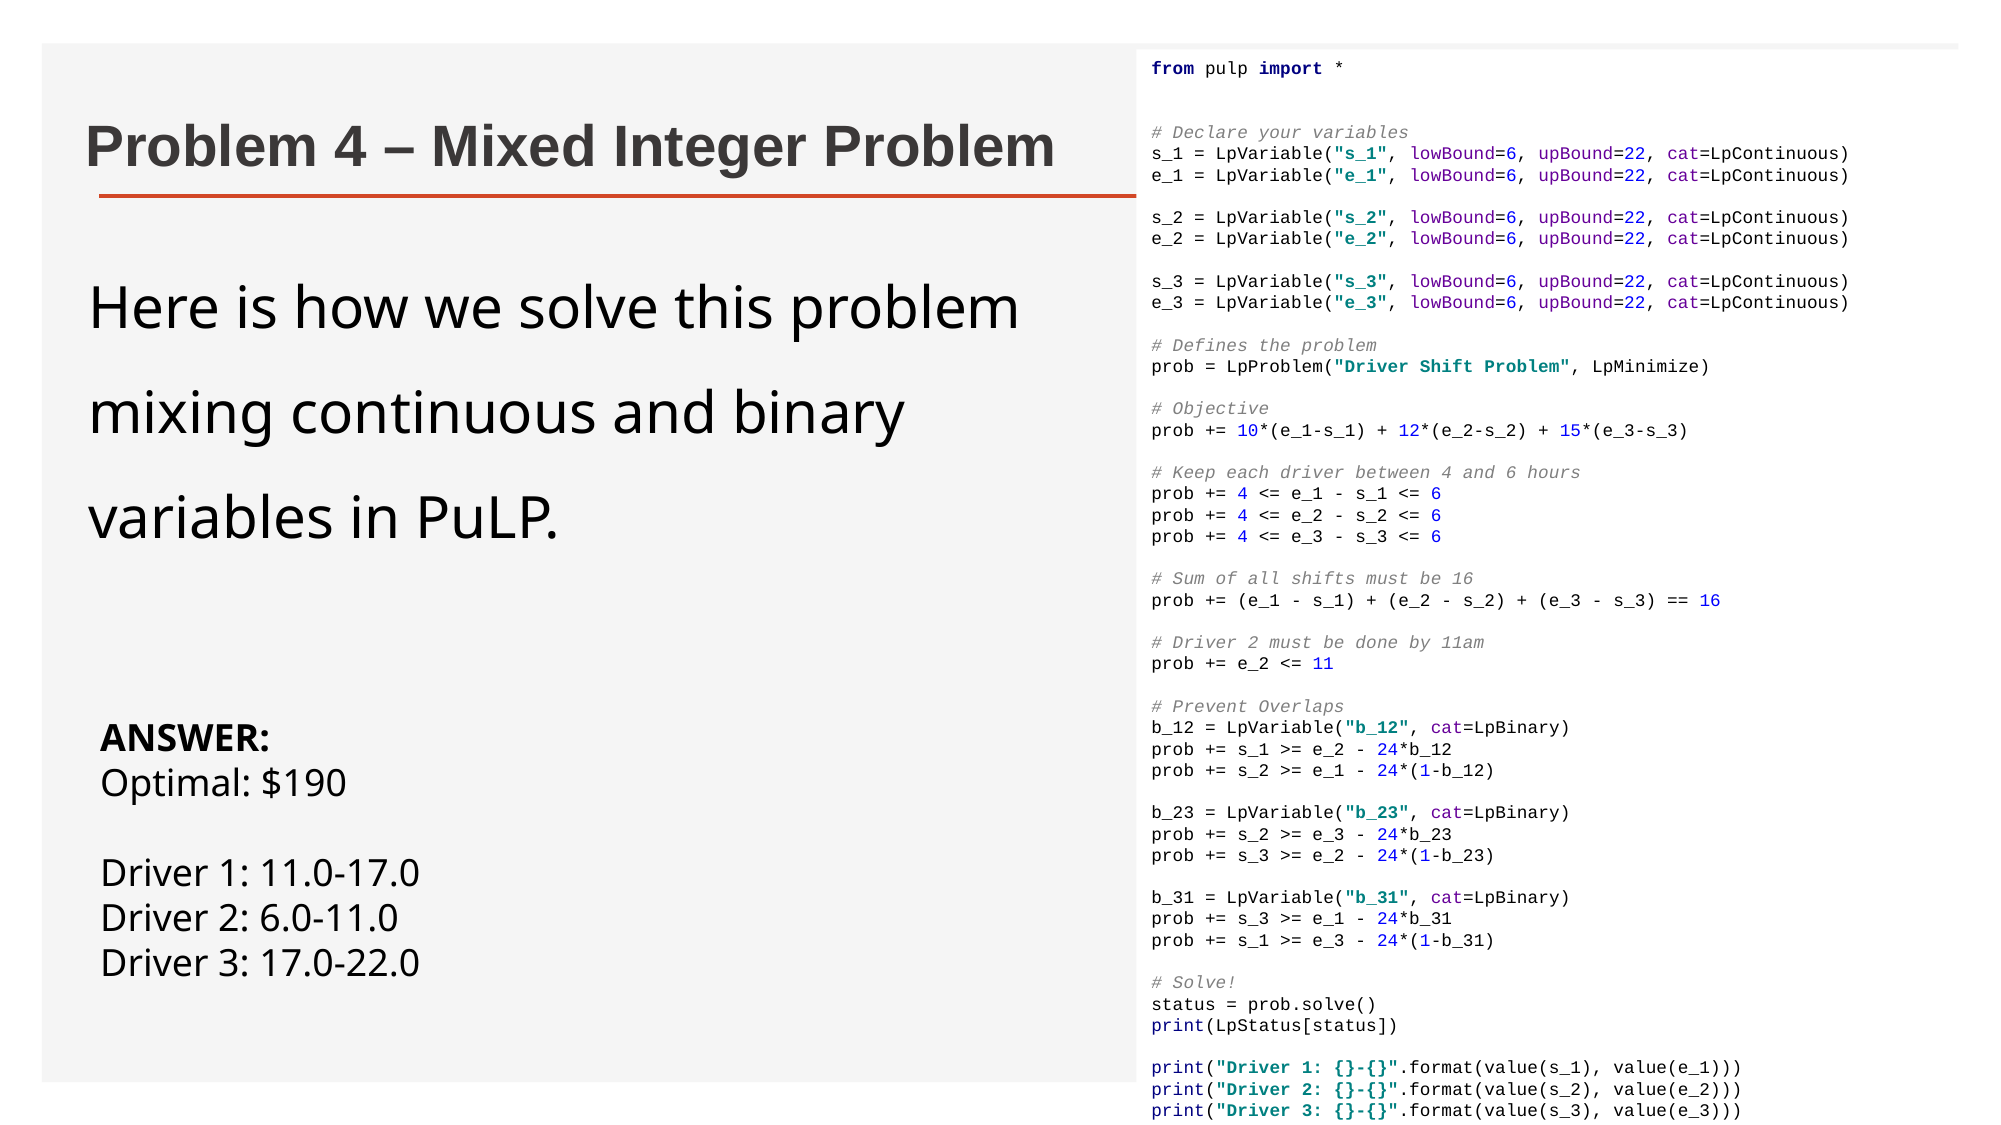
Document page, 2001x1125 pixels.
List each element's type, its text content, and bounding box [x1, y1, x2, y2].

title Problem 4 – Mixed Integer Problem [85, 73, 1136, 179]
text_box from pulp import * # Declare your variables s_1 = LpVariable("s_1", lowBound=6, upBound=22, cat=LpContinuous) e_1 = LpVariable("e_1", lowBound=6, upBound=22, cat=LpContinuous) s_2 = LpVariable("s_2", lowBound=6, upBound=22, cat=LpContinuous) e_2 = LpVariable("e_2", lowBound=6, upBound=22, cat=LpContinuous) s_3 = LpVariable("s_3", lowBound=6, upBound=22, cat=LpContinuous) e_3 = LpVariable("e_3", lowBound=6, upBound=22, cat=LpContinuous) # Defines the problem prob = LpProblem("Driver Shift Problem", LpMinimize) # Objective prob += 10*(e_1-s_1) + 12*(e_2-s_2) + 15*(e_3-s_3) # Keep each driver between 4 and 6 hours prob += 4 <= e_1 - s_1 <= 6 prob += 4 <= e_2 - s_2 <= 6 prob += 4 <= e_3 - s_3 <= 6 # Sum of all shifts must be 16 prob += (e_1 - s_1) + (e_2 - s_2) + (e_3 - s_3) == 16 # Driver 2 must be done by 11am prob += e_2 <= 11 # Prevent Overlaps b_12 = LpVariable("b_12", cat=LpBinary) prob += s_1 >= e_2 - 24*b_12 prob += s_2 >= e_1 - 24*(1-b_12) b_23 = LpVariable("b_23", cat=LpBinary) prob += s_2 >= e_3 - 24*b_23 prob += s_3 >= e_2 - 24*(1-b_23) b_31 = LpVariable("b_31", cat=LpBinary) prob += s_3 >= e_1 - 24*b_31 prob += s_1 >= e_3 - 24*(1-b_31) # Solve! status = prob.solve() print(LpStatus[status]) print("Driver 1: {}-{}".format(value(s_1), value(e_1))) print("Driver 2: {}-{}".format(value(s_2), value(e_2))) print("Driver 3: {}-{}".format(value(s_3), value(e_3))) [1136, 49, 1988, 1125]
list Here is how we solve this problem mixing continuous and binary variables in PuLP. [88, 235, 1098, 888]
text_box ANSWER: Optimal: $190 Driver 1: 11.0-17.0 Driver 2: 6.0-11.0 Driver 3: 17.0-22.0 [85, 706, 1086, 992]
